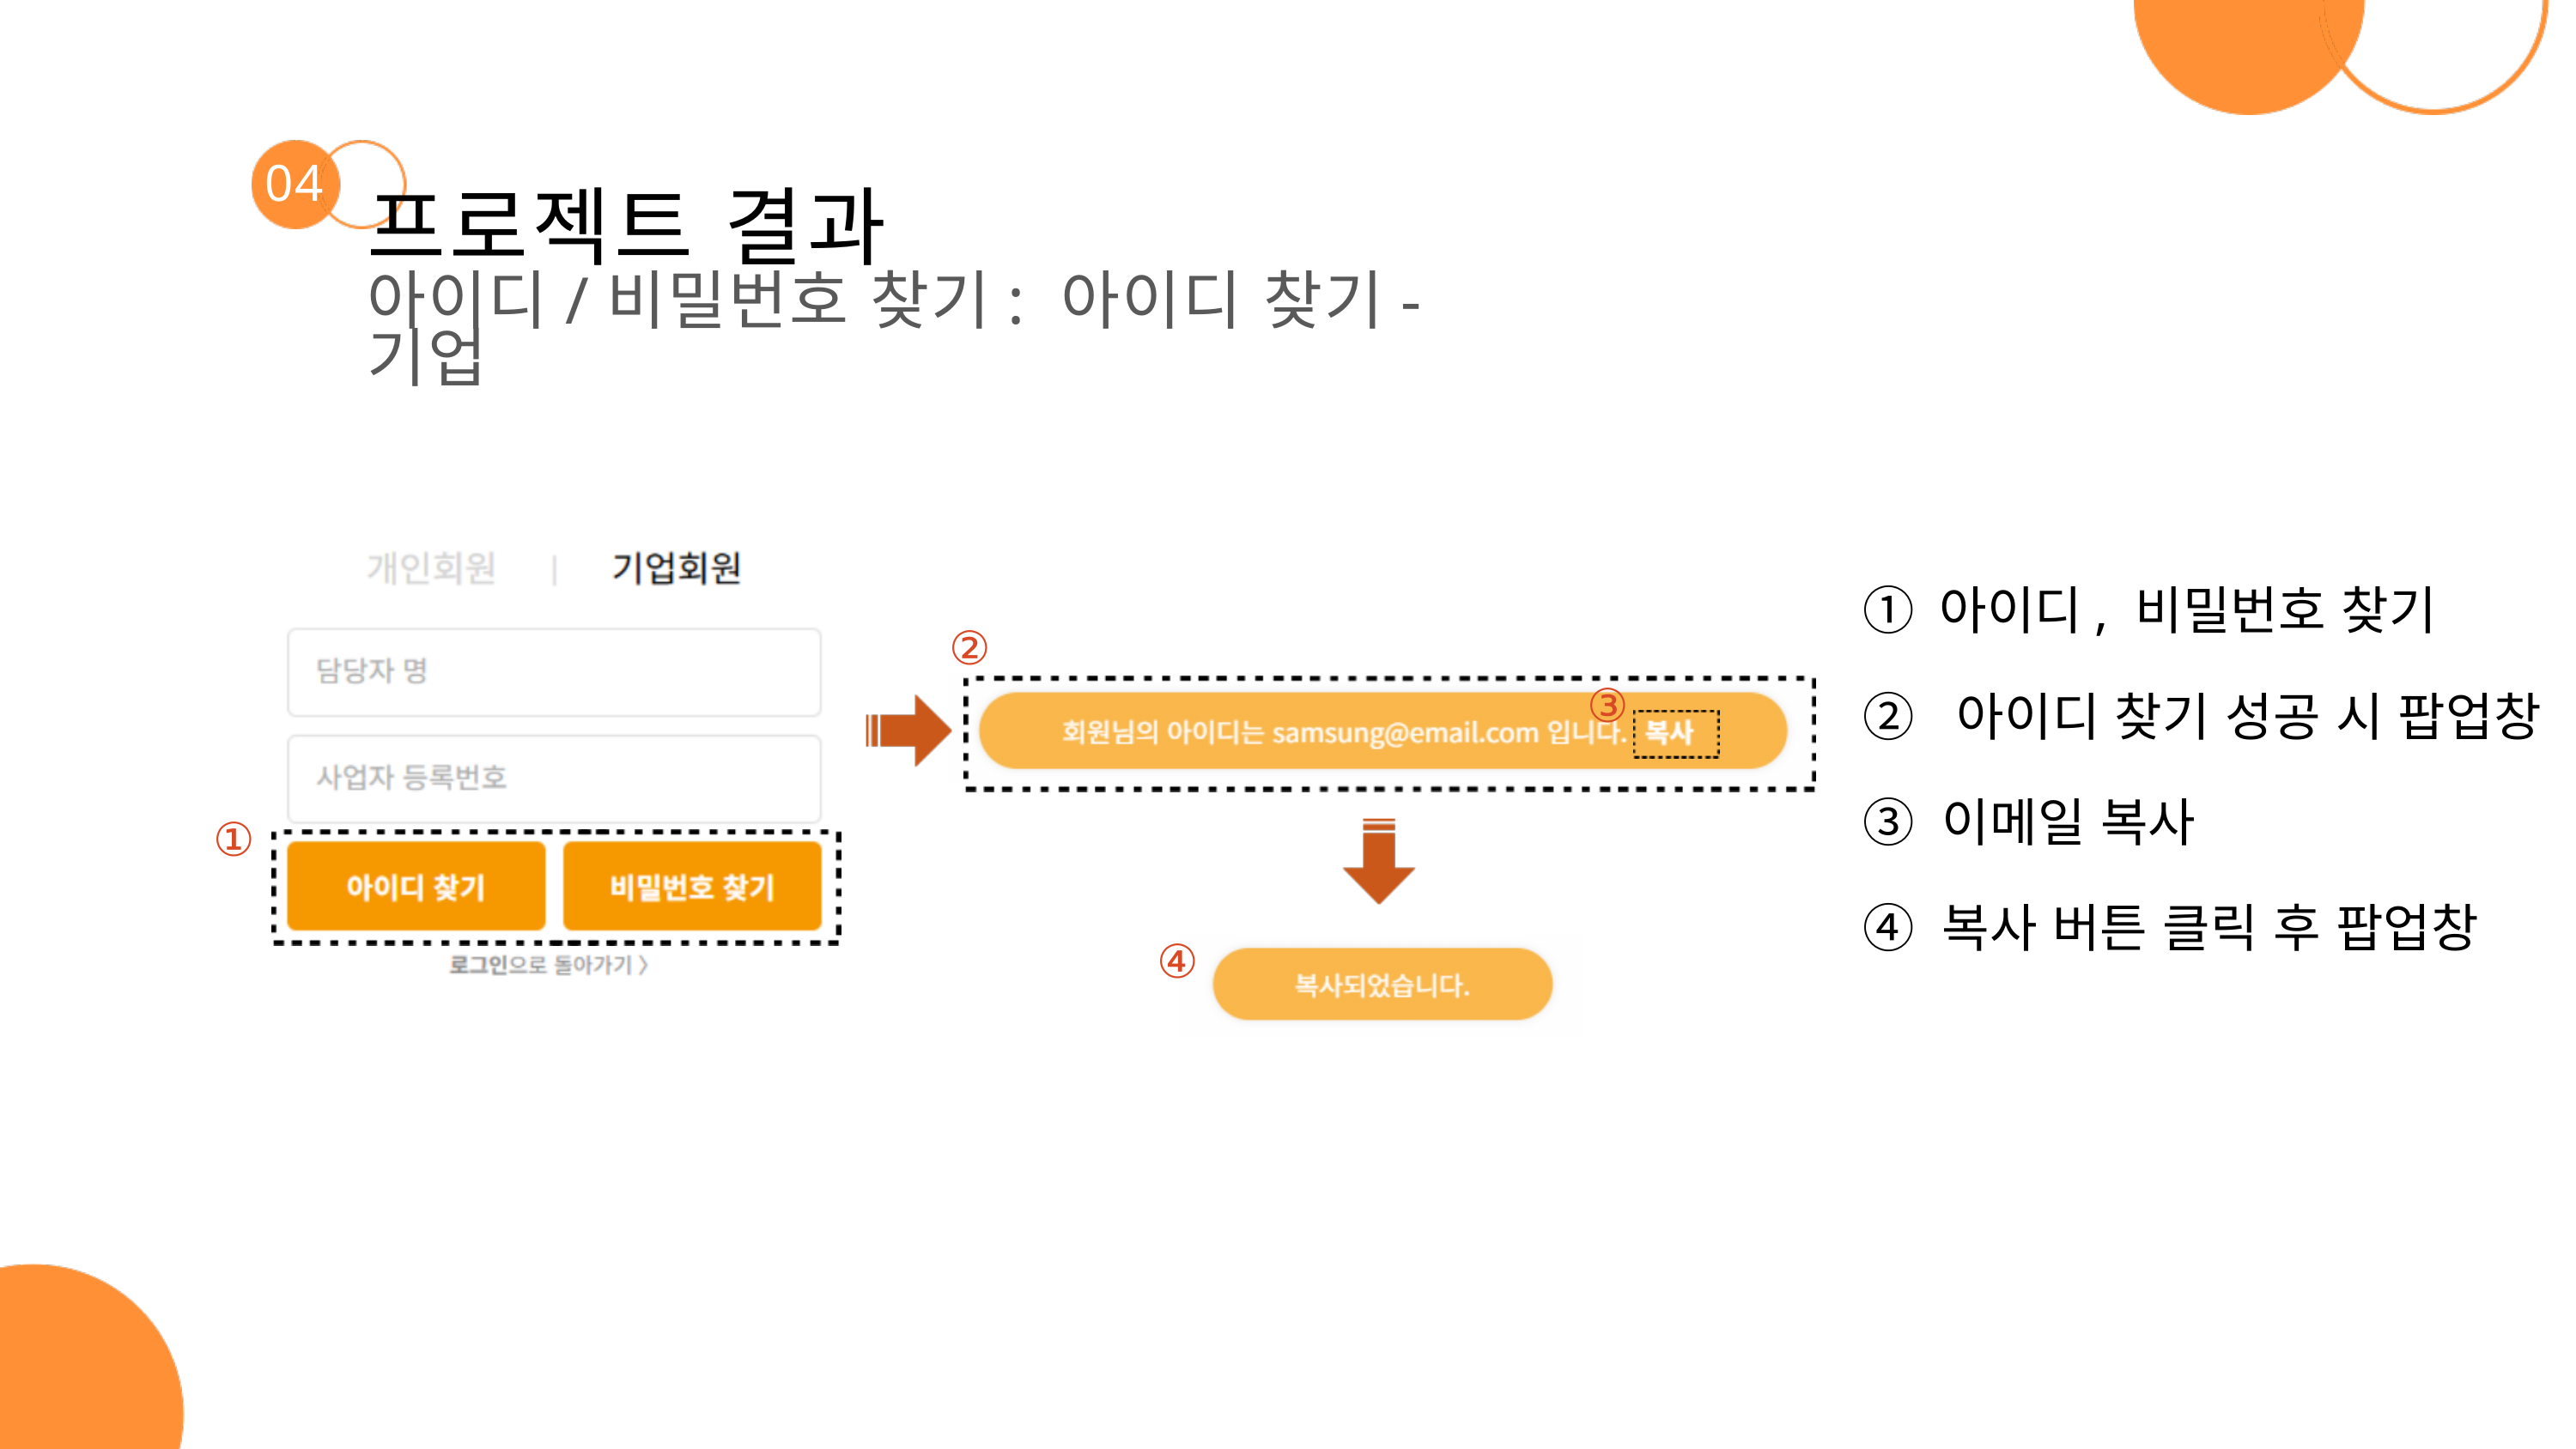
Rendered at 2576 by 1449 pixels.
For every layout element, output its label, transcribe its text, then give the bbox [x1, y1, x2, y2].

text_box ④ [1148, 922, 1208, 989]
picture [252, 139, 409, 229]
text_box ② [940, 609, 1000, 676]
picture [2134, 0, 2549, 115]
text_box 아이디/비밀번호 찾기: 아이디 찾기-기업 [367, 306, 1484, 365]
text_box 프로젝트 결과 [367, 197, 1170, 276]
picture [266, 532, 841, 1000]
picture [1336, 819, 1423, 904]
picture [1178, 933, 1583, 1038]
picture [0, 1264, 185, 1449]
text_box ① 아이디, 비밀번호 찾기 ② 아이디 찾기 성공 시 팝업창 ③ 이메일 복사 ④ 복사 버튼 클릭 후 팝업창 [1862, 534, 2570, 927]
picture [866, 674, 1816, 793]
text_box ③ [1579, 667, 1637, 672]
text_box ① [205, 801, 262, 868]
